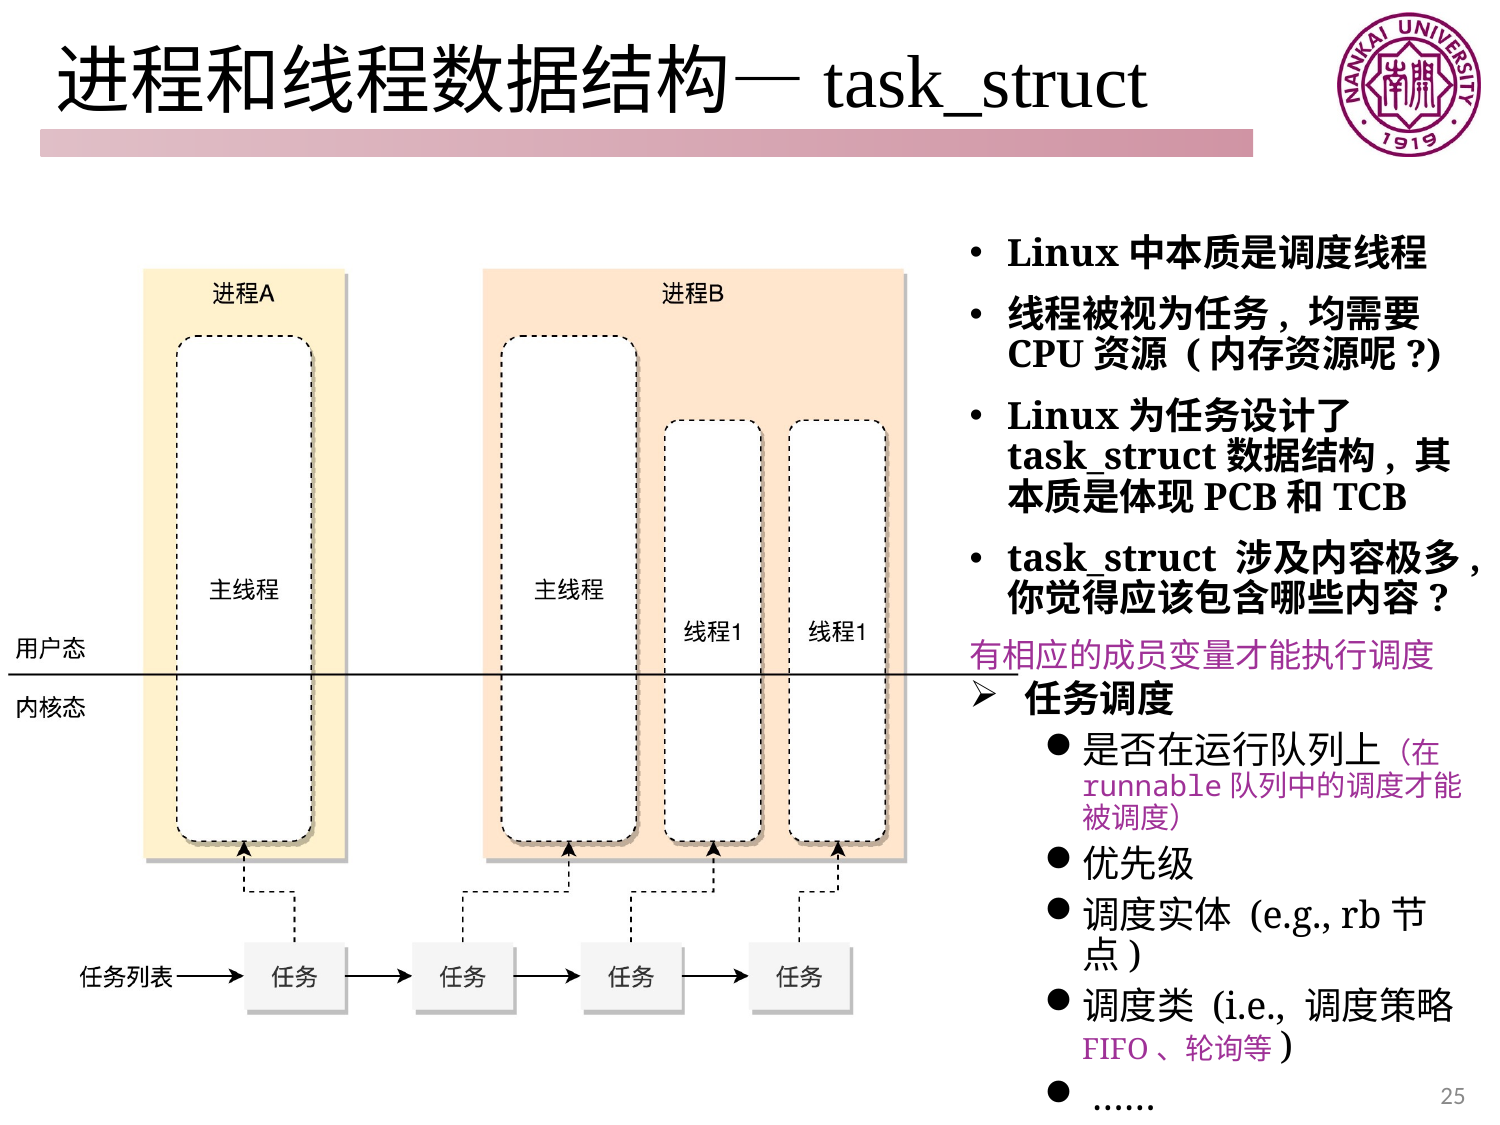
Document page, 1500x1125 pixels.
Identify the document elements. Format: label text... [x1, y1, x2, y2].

slide_number 25 [1143, 1096, 1481, 1125]
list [0, 248, 1026, 1027]
text_box 有相应的成员变量才能执行调度 [1026, 627, 1500, 682]
text_box 任务调度 是否在运行队列上（在runnable队列中的调度才能被调度） 优先级 调度实体 (e.g., rb节点) 调度类 (i.e., 调度策略FIFO、轮询等) …… [954, 682, 1500, 1096]
title 进程和线程数据结构—task_struct [40, 33, 1335, 133]
text_box Linux中本质是调度线程 线程被视为任务, 均需要CPU资源 (内存资源呢?) Linux为任务设计了task_struct数据结构, 其本质是体现PCB和TCB task_struct 涉及内容极多, 你觉得应该包含哪些内容? [954, 226, 1500, 627]
picture [1337, 12, 1481, 157]
